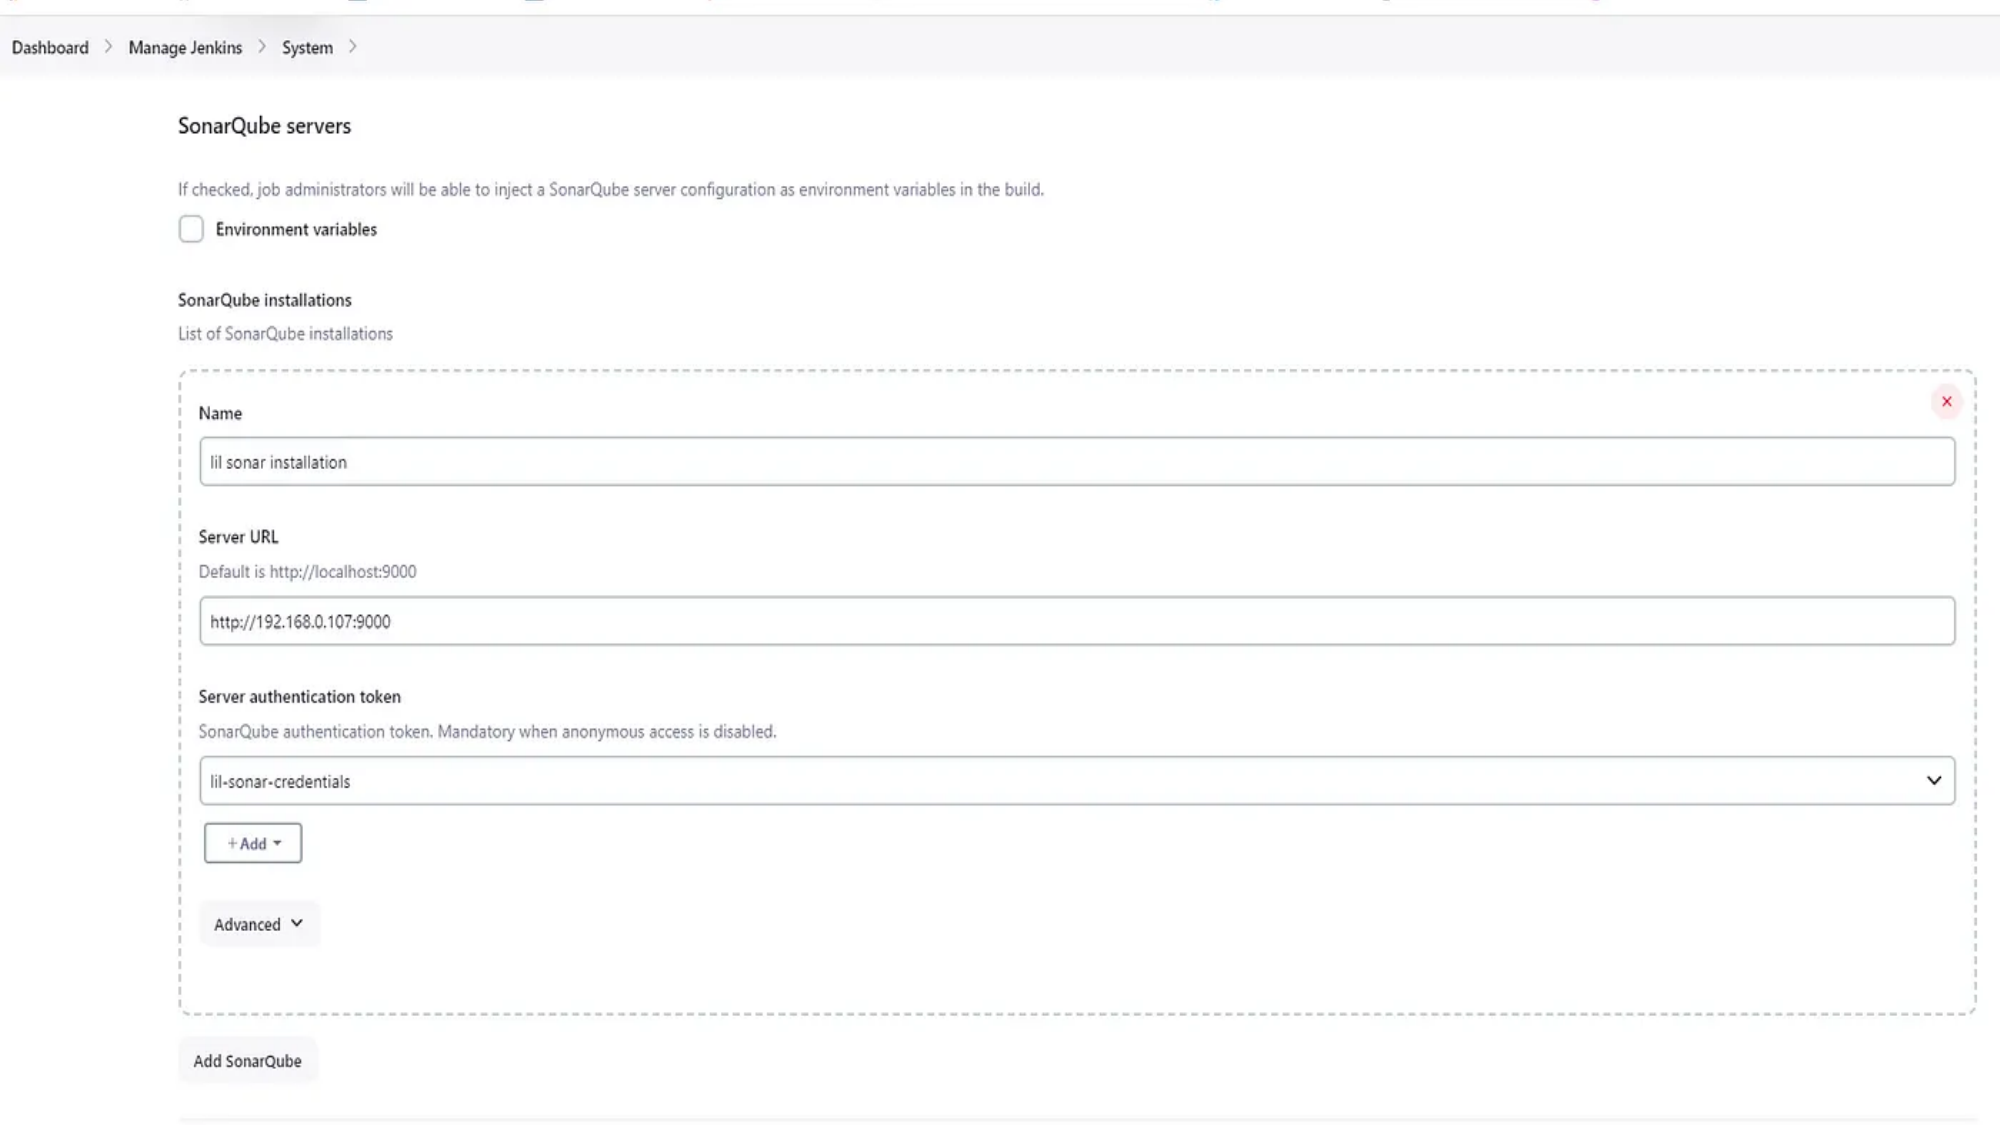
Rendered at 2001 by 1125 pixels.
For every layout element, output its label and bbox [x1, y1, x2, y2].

list [2, 1, 2000, 1125]
